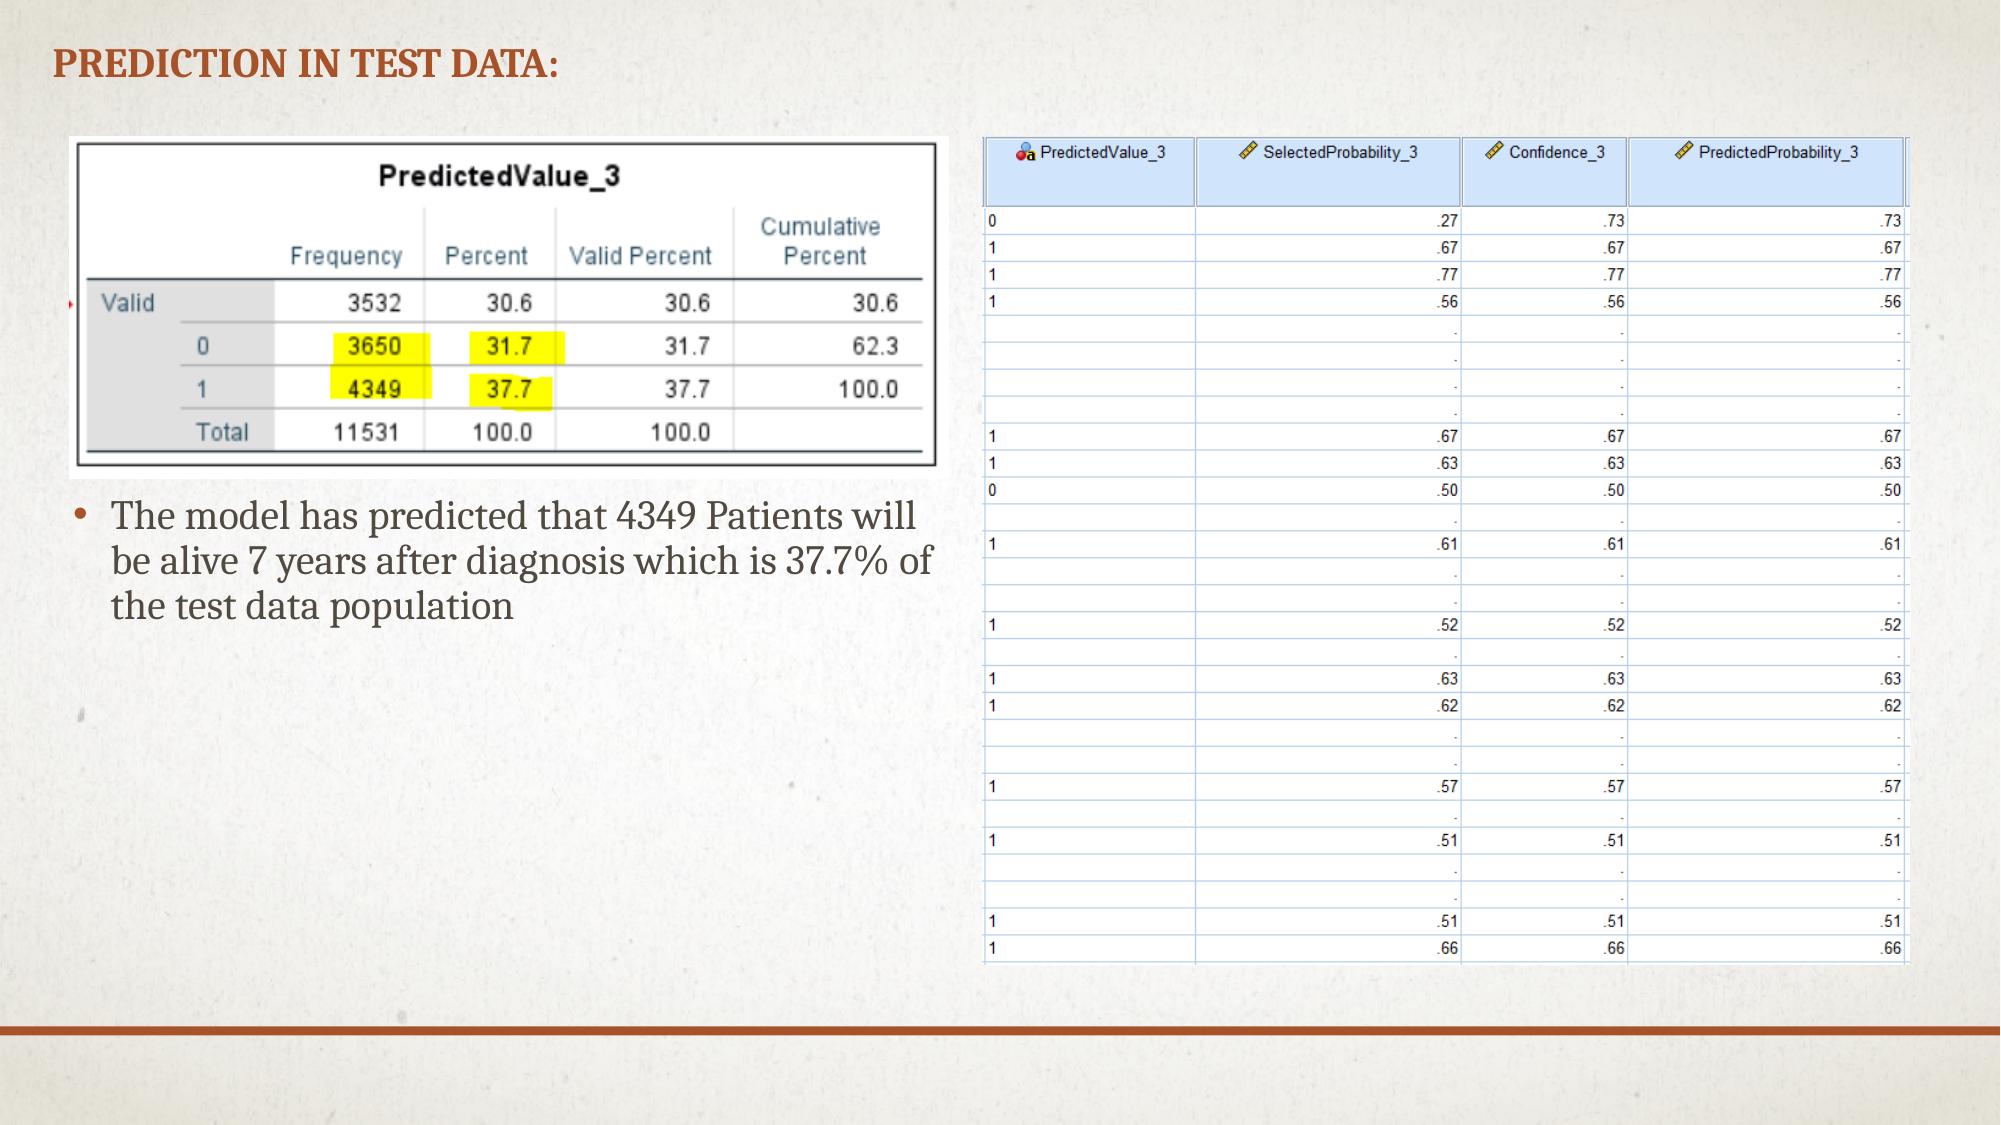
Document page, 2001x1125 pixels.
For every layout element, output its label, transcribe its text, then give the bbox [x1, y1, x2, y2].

title PREDICTION IN TEST DATA: [37, 14, 1982, 95]
list The model has predicted that 4349 Patients will be alive 7 years after diagnosis which is 37.7% of the test data population [50, 485, 968, 947]
picture [0, 0, 2001, 1125]
